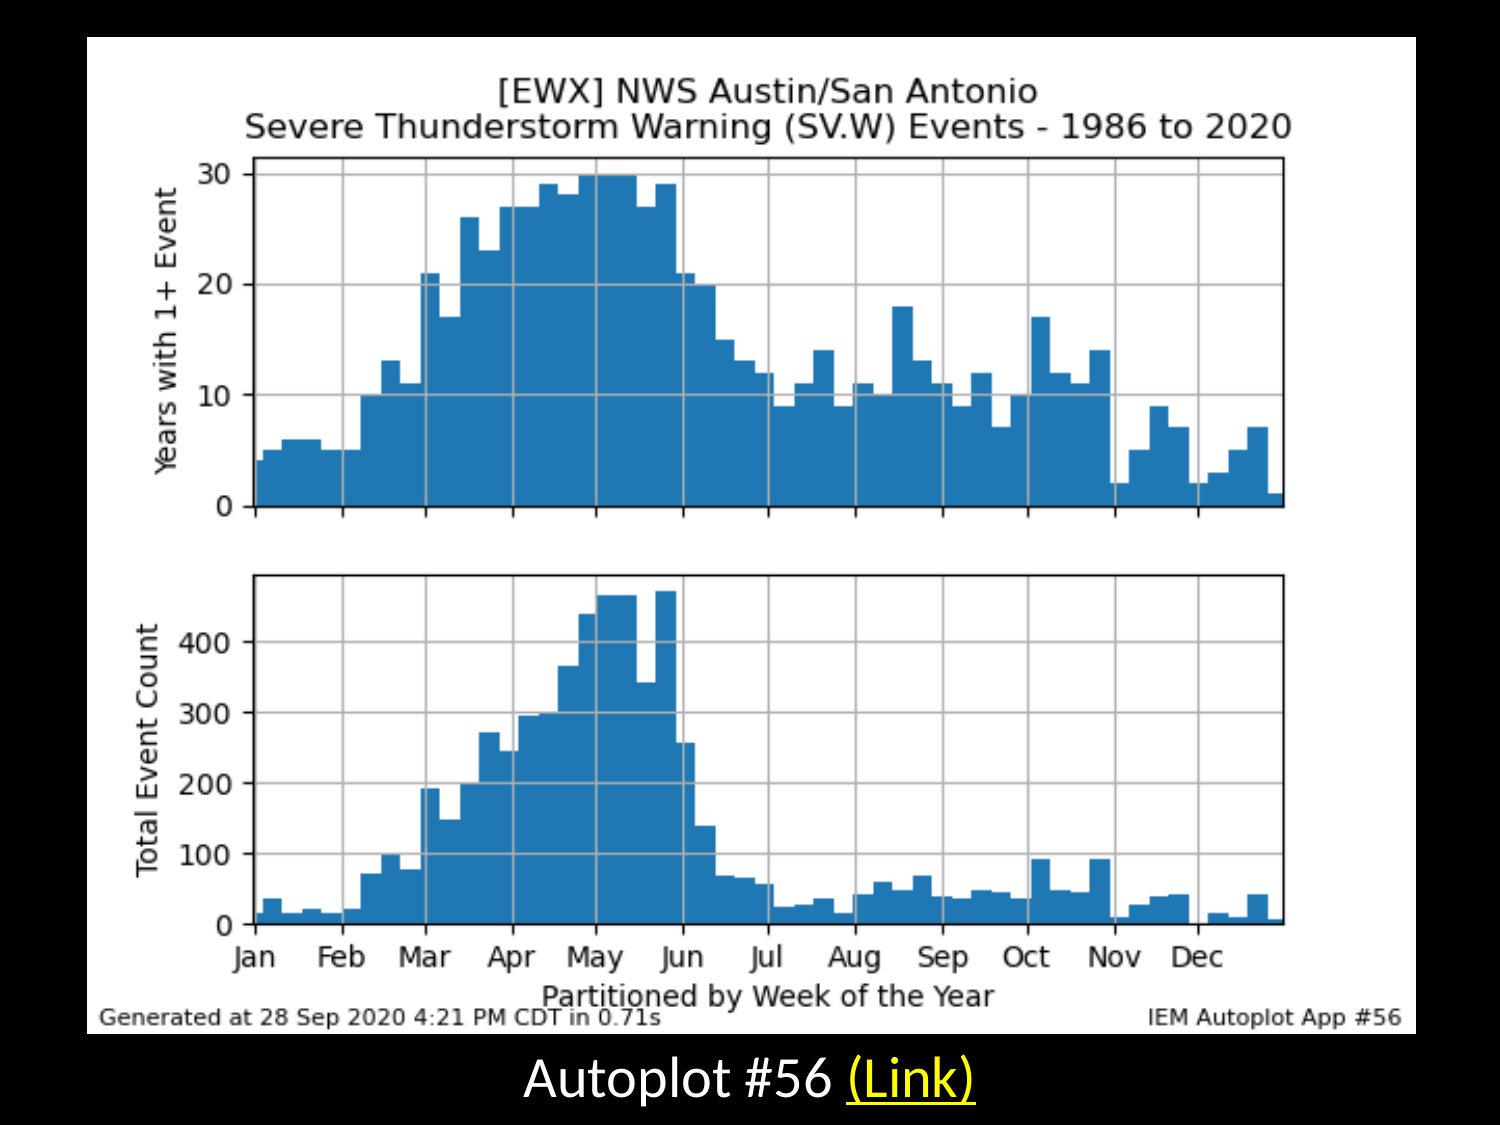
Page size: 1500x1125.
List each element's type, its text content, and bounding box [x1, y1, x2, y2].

text_box Autoplot #56 (Link) [0, 1032, 1500, 1117]
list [87, 37, 1417, 1034]
